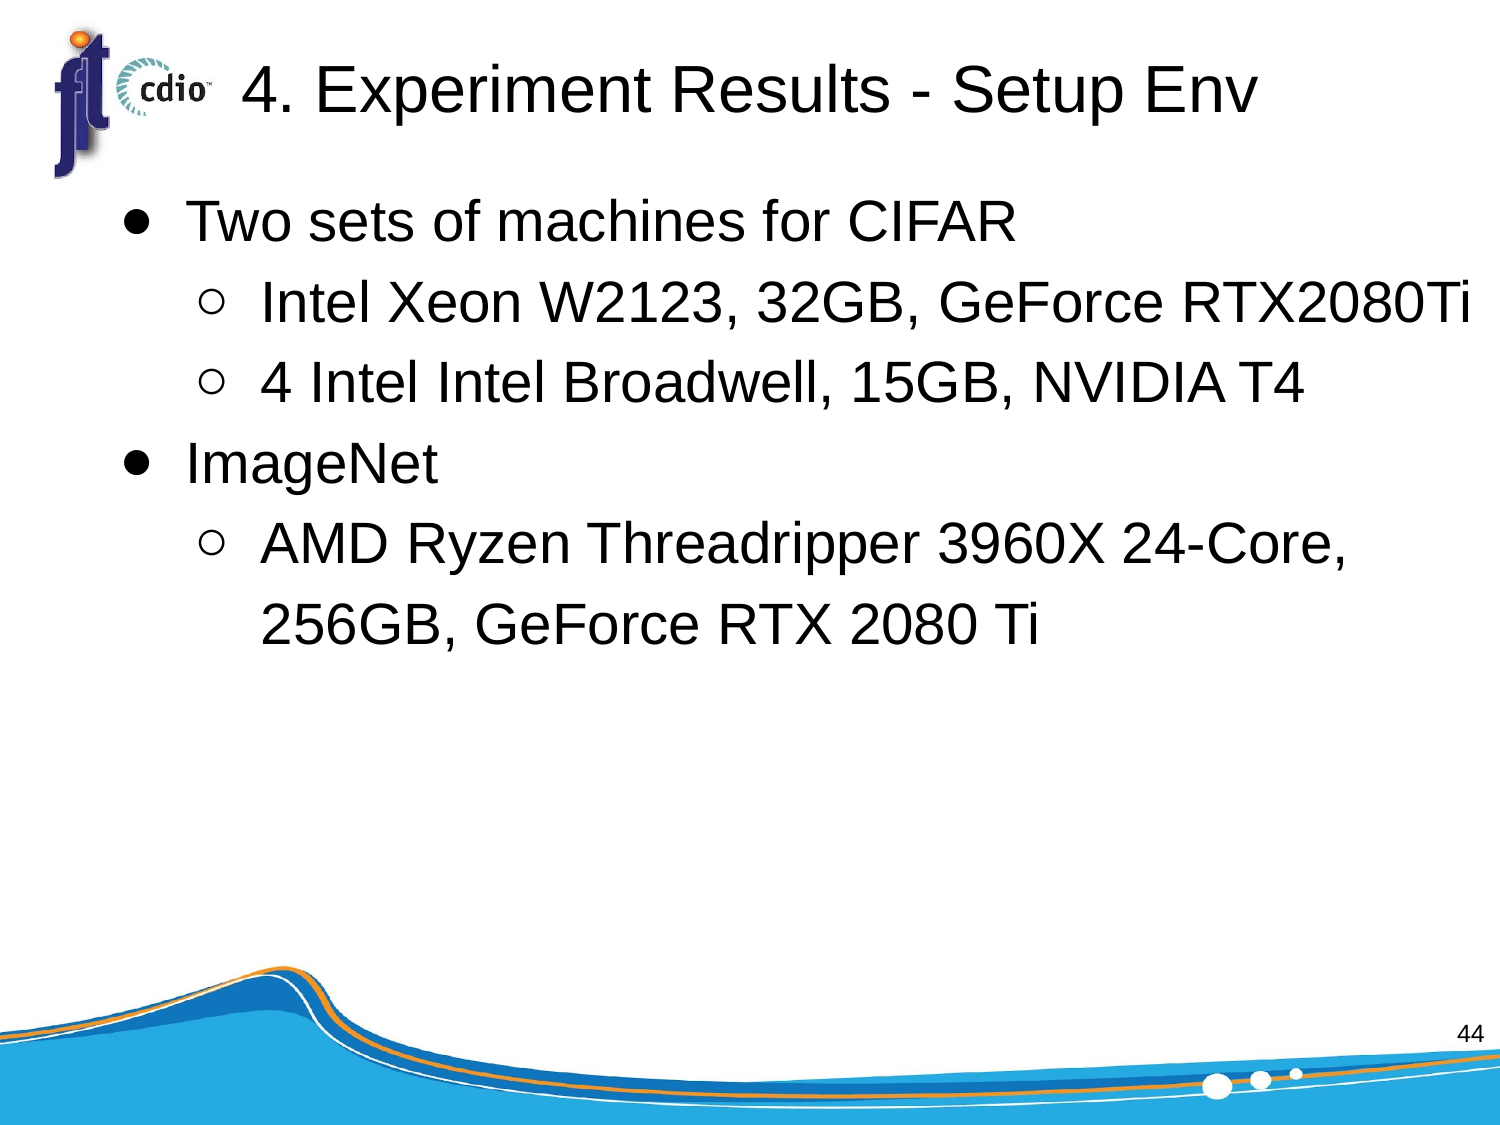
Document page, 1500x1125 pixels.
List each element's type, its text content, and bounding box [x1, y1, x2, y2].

slide_number ‹#› [1149, 1002, 1500, 1063]
picture [0, 0, 1500, 1125]
title Two sets of machines for CIFAR Intel Xeon W2123, 32GB, GeForce RTX2080Ti 4 Intel Intel Broadwell, 15GB, NVIDIA T4 ImageNet AMD Ryzen Threadripper 3960X 24-Core, 256GB, GeForce RTX 2080 Ti [95, 165, 1490, 1057]
title 4. Experiment Results - Setup Env [226, 6, 1425, 165]
